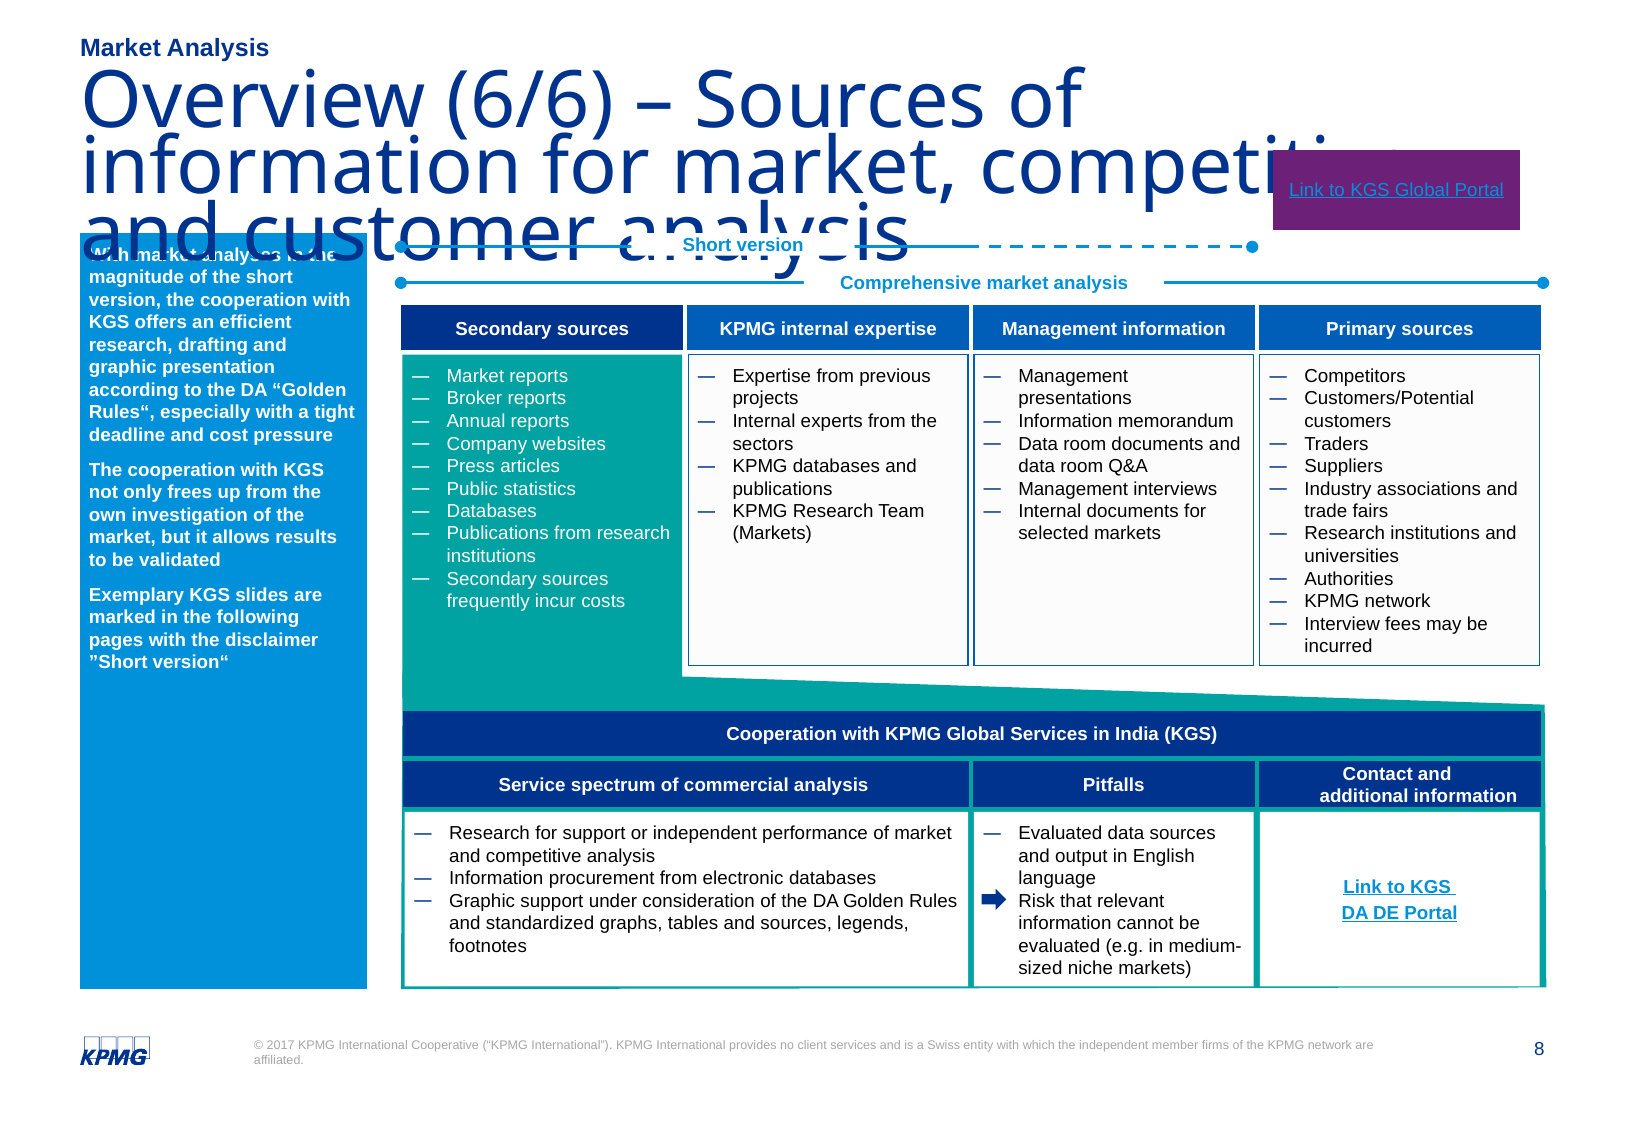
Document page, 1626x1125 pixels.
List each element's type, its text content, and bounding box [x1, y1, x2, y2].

title Overview (6/6) – Sources of information for market, competitive and customer analysis [80, 74, 1544, 193]
text_box Management information [973, 305, 1255, 350]
list With market analyses in the magnitude of the short version, the cooperation with KGS offers an efficient research, drafting and graphic presentation according to the DA “Golden Rules“, especially with a tight deadline and cost pressure The cooperation with KGS not only frees up from the own investigation of the market, but it allows results to be validated Exemplary KGS slides are marked in the following pages with the disclaimer ”Short version“ [80, 233, 367, 989]
text_box Expertise from previous projects Internal experts from the sectors KPMG databases and publications KPMG Research Team (Markets) [687, 354, 969, 667]
text_box KPMG internal expertise [687, 305, 969, 350]
text_box Link to KGS Global Portal [1274, 151, 1519, 229]
text_box Primary sources [1259, 305, 1541, 350]
text_box Comprehensive market analysis [803, 270, 1165, 282]
text_box Pitfalls [973, 761, 1255, 807]
text_box Short version [630, 247, 856, 257]
text_box Research for support or independent performance of market and competitive analysis Information procurement from electronic databases Graphic support under consideration of the DA Golden Rules and standardized graphs, tables and sources, legends, footnotes [404, 811, 969, 987]
text_box Market reports Broker reports Annual reports Company websites Press articles Public statistics Databases Publications from research institutions Secondary sources frequently incur costs [401, 354, 683, 675]
text_box Evaluated data sources and output in English language Risk that relevant information cannot be evaluated (e.g. in medium-sized niche markets) [973, 811, 1255, 987]
text_box [981, 888, 1007, 911]
text_box Service spectrum of commercial analysis [403, 761, 969, 807]
text_box Link to KGS DA DE Portal [1259, 811, 1541, 987]
text_box [399, 669, 1548, 991]
text_box Cooperation with KPMG Global Services in India (KGS) [403, 711, 1541, 756]
text_box Short version [630, 232, 856, 246]
text_box Management presentations Information memorandum Data room documents and data room Q&A Management interviews Internal documents for selected markets [973, 354, 1255, 667]
text_box Comprehensive market analysis [803, 283, 1165, 294]
text_box Contact and additional information [1259, 761, 1541, 807]
text_box Competitors Customers/Potential customers Traders Suppliers Industry associations and trade fairs Research institutions and universities Authorities KPMG network Interview fees may be incurred [1259, 354, 1541, 667]
text_box Secondary sources [401, 305, 683, 350]
list Market Analysis [80, 33, 1490, 62]
